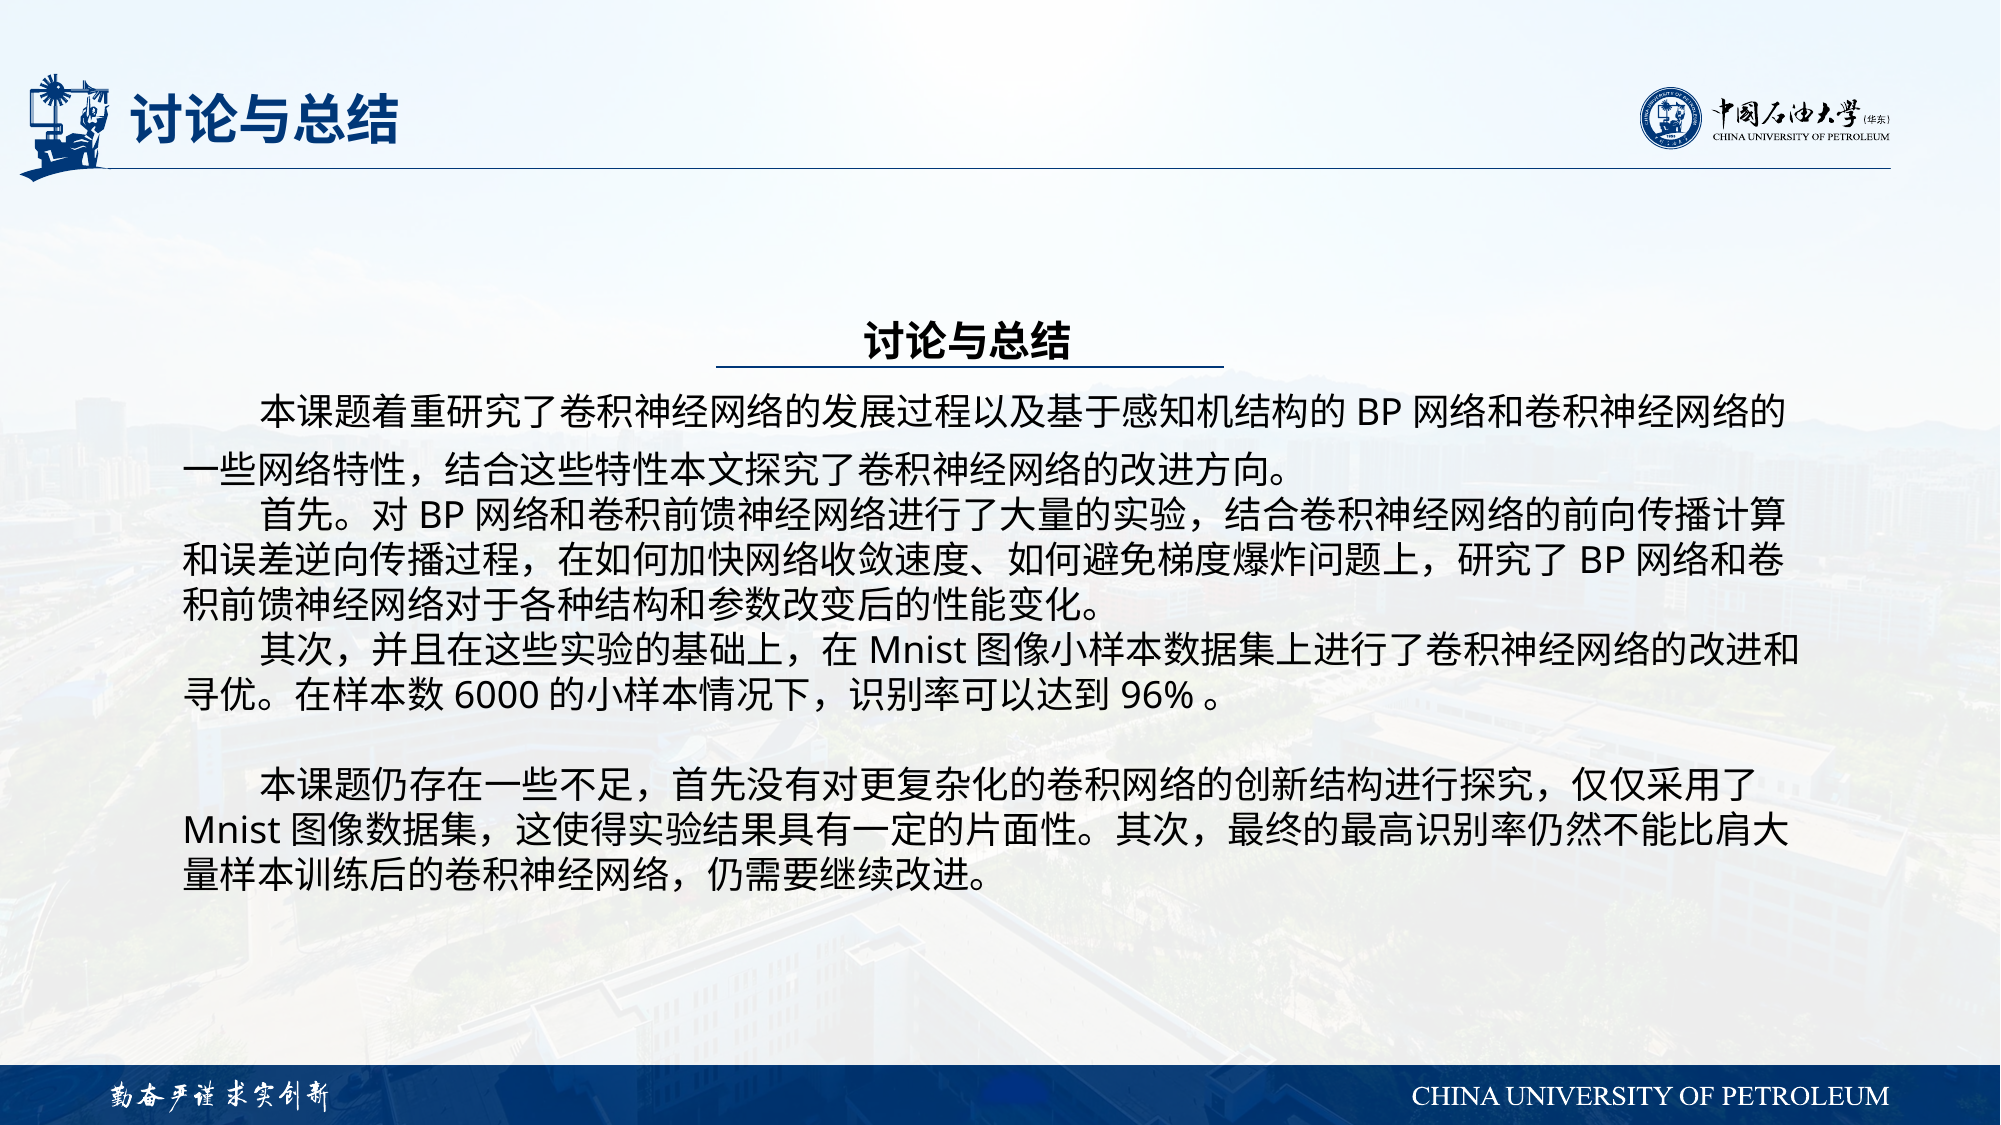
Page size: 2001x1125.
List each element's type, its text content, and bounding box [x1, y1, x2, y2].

title 讨论与总结 [129, 94, 1330, 151]
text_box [182, 292, 1818, 909]
